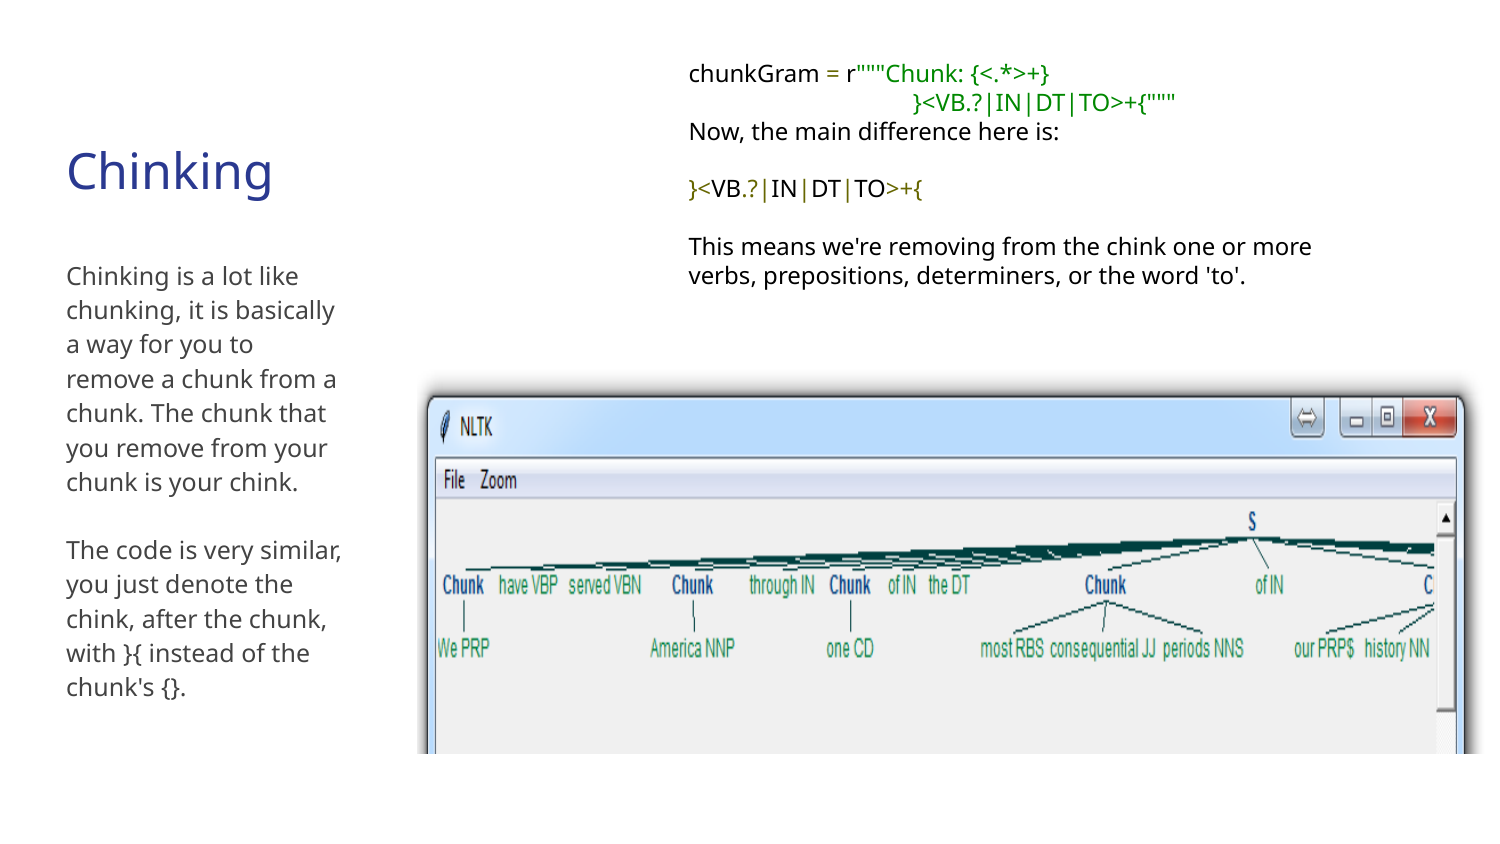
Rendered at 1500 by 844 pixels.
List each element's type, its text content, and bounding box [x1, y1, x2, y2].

text_box chunkGram = r"""Chunk: {<.*>+} }<VB.?|IN|DT|TO>+{""" Now, the main difference here is: }<VB.?|IN|DT|TO>+{ This means we're removing from the chink one or more verbs, prepositions, determiners, or the word 'to'. [673, 43, 1384, 306]
title Chinking [51, 91, 512, 216]
list Chinking is a lot like chunking, it is basically a way for you to remove a chunk from a chunk. The chunk that you remove from your chunk is your chink. The code is very similar, you just denote the chink, after the chunk, with }{ instead of the chunk's {}. [51, 240, 360, 802]
picture [416, 369, 1489, 754]
